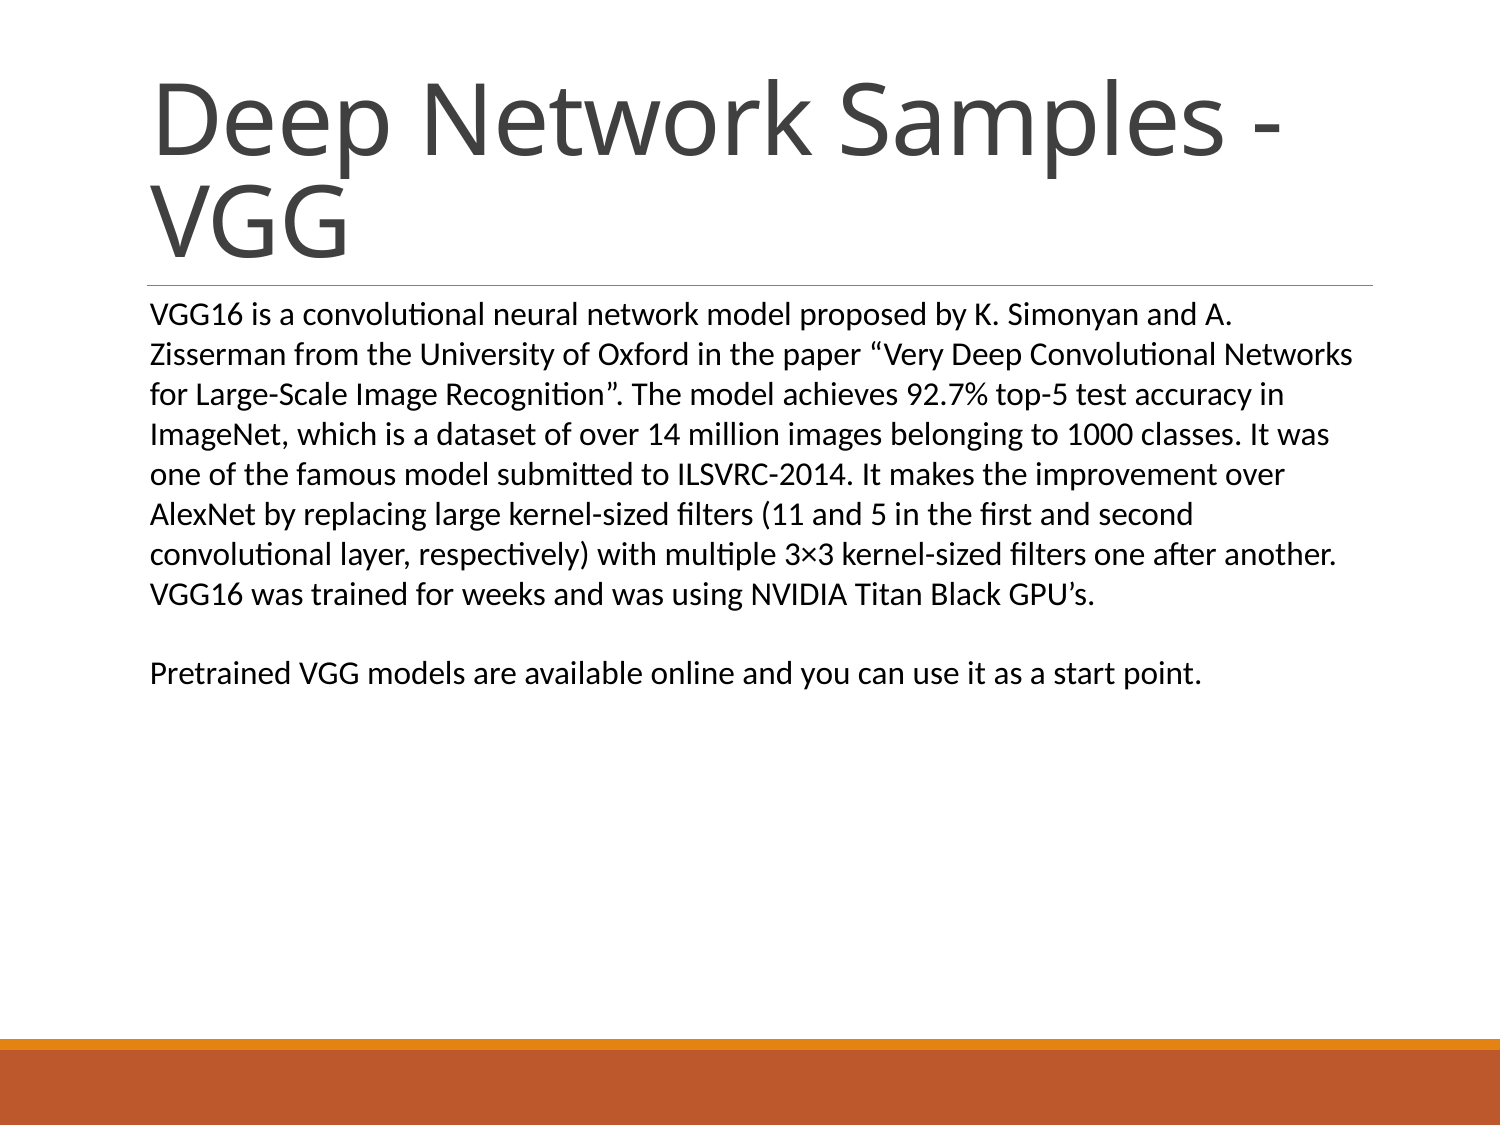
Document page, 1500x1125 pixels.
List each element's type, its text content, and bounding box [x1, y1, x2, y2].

text_box VGG16 is a convolutional neural network model proposed by K. Simonyan and A. Zisserman from the University of Oxford in the paper “Very Deep Convolutional Networks for Large-Scale Image Recognition”. The model achieves 92.7% top-5 test accuracy in ImageNet, which is a dataset of over 14 million images belonging to 1000 classes. It was one of the famous model submitted to ILSVRC-2014. It makes the improvement over AlexNet by replacing large kernel-sized filters (11 and 5 in the first and second convolutional layer, respectively) with multiple 3×3 kernel-sized filters one after another. VGG16 was trained for weeks and was using NVIDIA Titan Black GPU’s. Pretrained VGG models are available online and you can use it as a start point. [135, 284, 1373, 699]
title Deep Network Samples - VGG [135, 47, 1373, 284]
